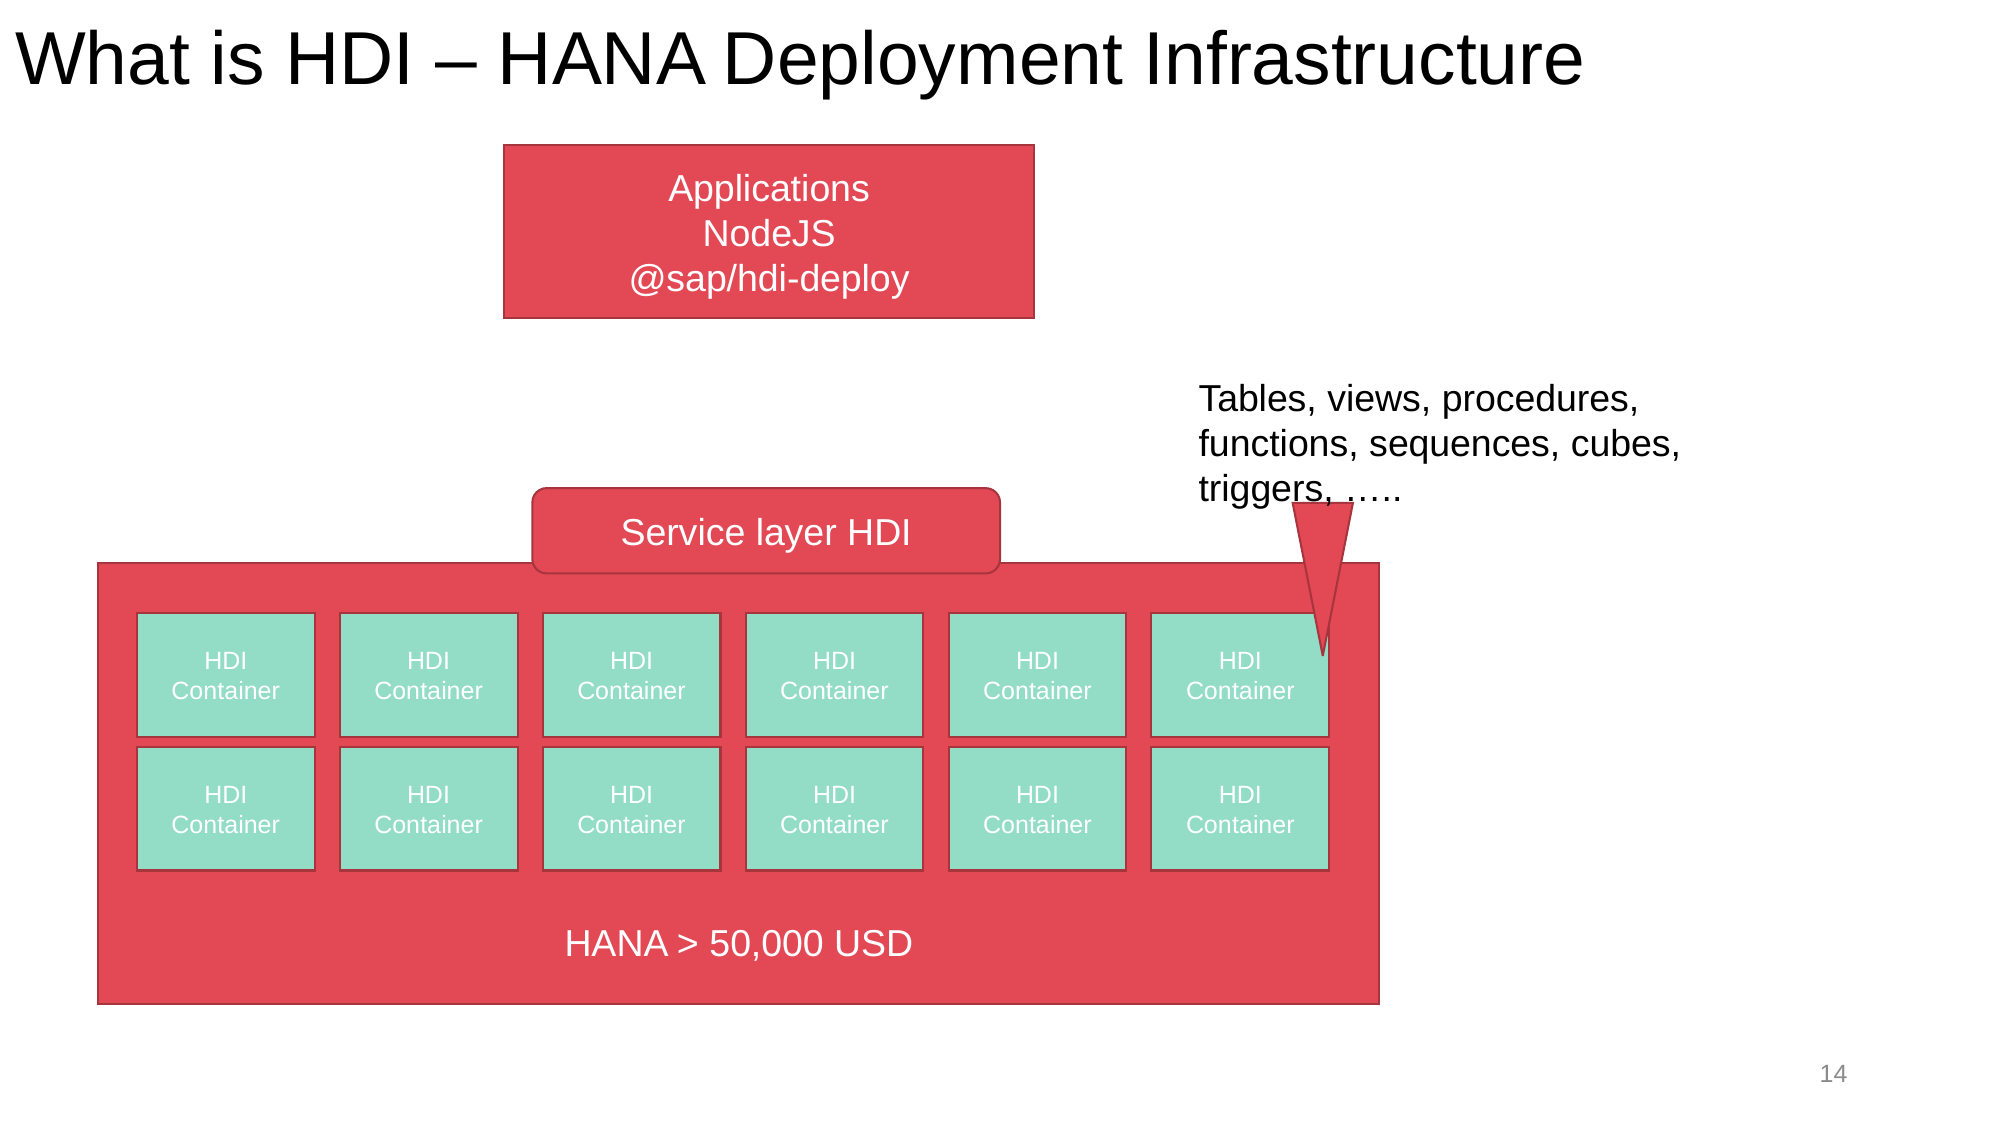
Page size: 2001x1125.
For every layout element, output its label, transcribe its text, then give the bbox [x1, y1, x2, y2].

text_box HDI Container [948, 612, 1127, 738]
text_box Applications NodeJS @sap/hdi-deploy [503, 144, 1035, 319]
text_box HDI Container [339, 746, 519, 872]
text_box HDI Container [542, 746, 722, 872]
text_box HDI Container [136, 746, 316, 872]
text_box HANA > 50,000 USD [97, 562, 1380, 1005]
text_box HDI Container [542, 612, 722, 738]
text_box HDI Container [745, 746, 924, 872]
text_box HDI Container [745, 612, 924, 738]
text_box HDI Container [339, 612, 519, 738]
text_box HDI Container [948, 746, 1127, 872]
slide_number 14 [1412, 1042, 1863, 1103]
text_box HDI Container [1150, 612, 1330, 738]
text_box HDI Container [1150, 746, 1330, 872]
text_box [1294, 516, 1352, 657]
text_box Service layer HDI [531, 487, 1002, 575]
text_box HDI Container [136, 612, 316, 738]
text_box Tables, views, procedures, functions, sequences, cubes, triggers, ….. [1183, 366, 1727, 516]
title What is HDI – HANA Deployment Infrastructure [0, 0, 2000, 121]
